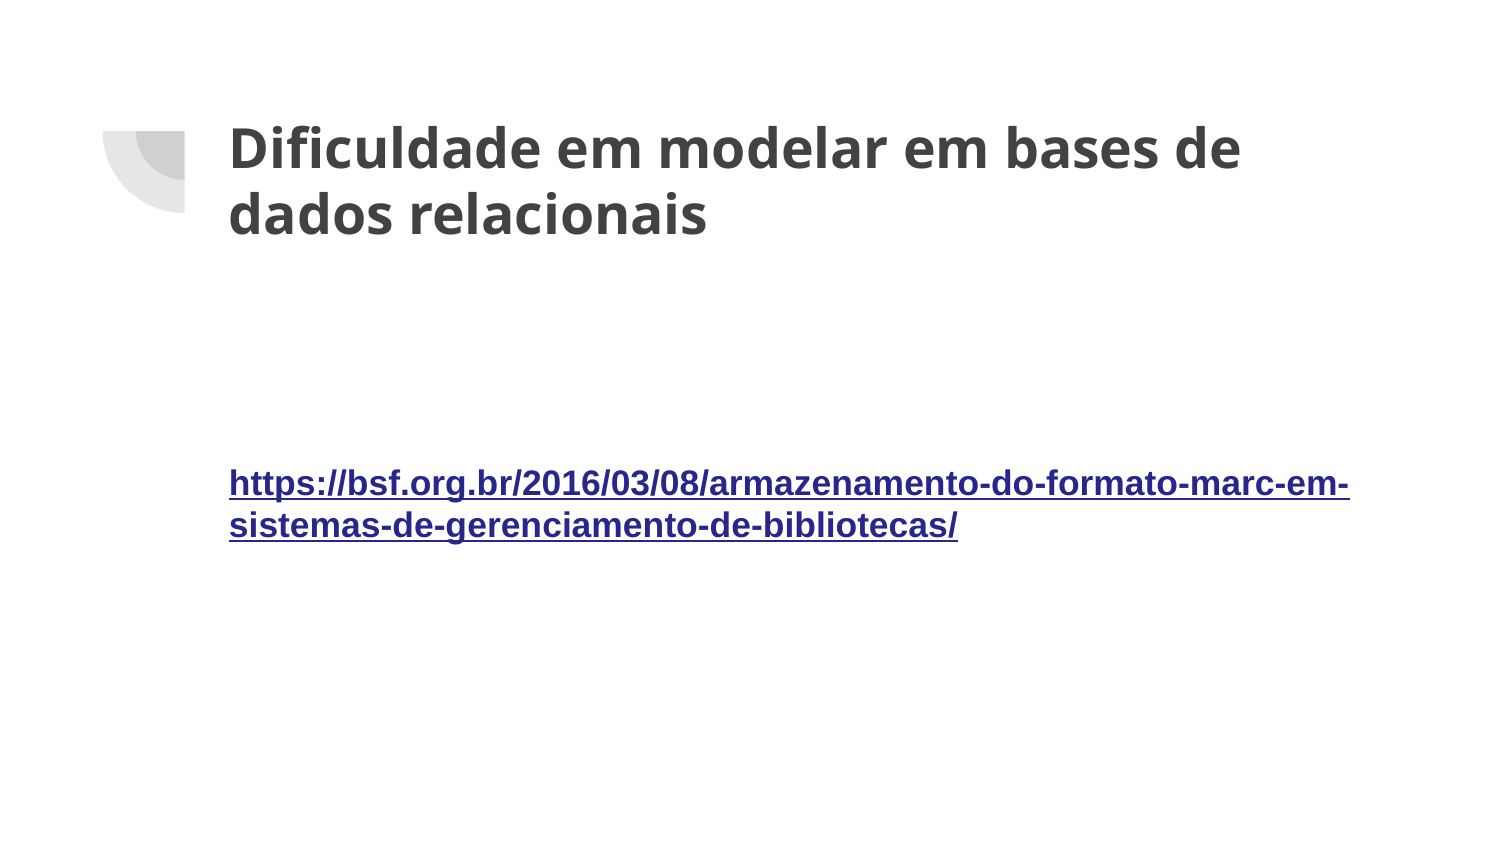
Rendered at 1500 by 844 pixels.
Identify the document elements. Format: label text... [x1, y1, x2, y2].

title Dificuldade em modelar em bases de dados relacionais [213, 98, 1368, 263]
list https://bsf.org.br/2016/03/08/armazenamento-do-formato-marc-em-sistemas-de-gerenciamento-de-bibliotecas/ [213, 438, 1368, 640]
